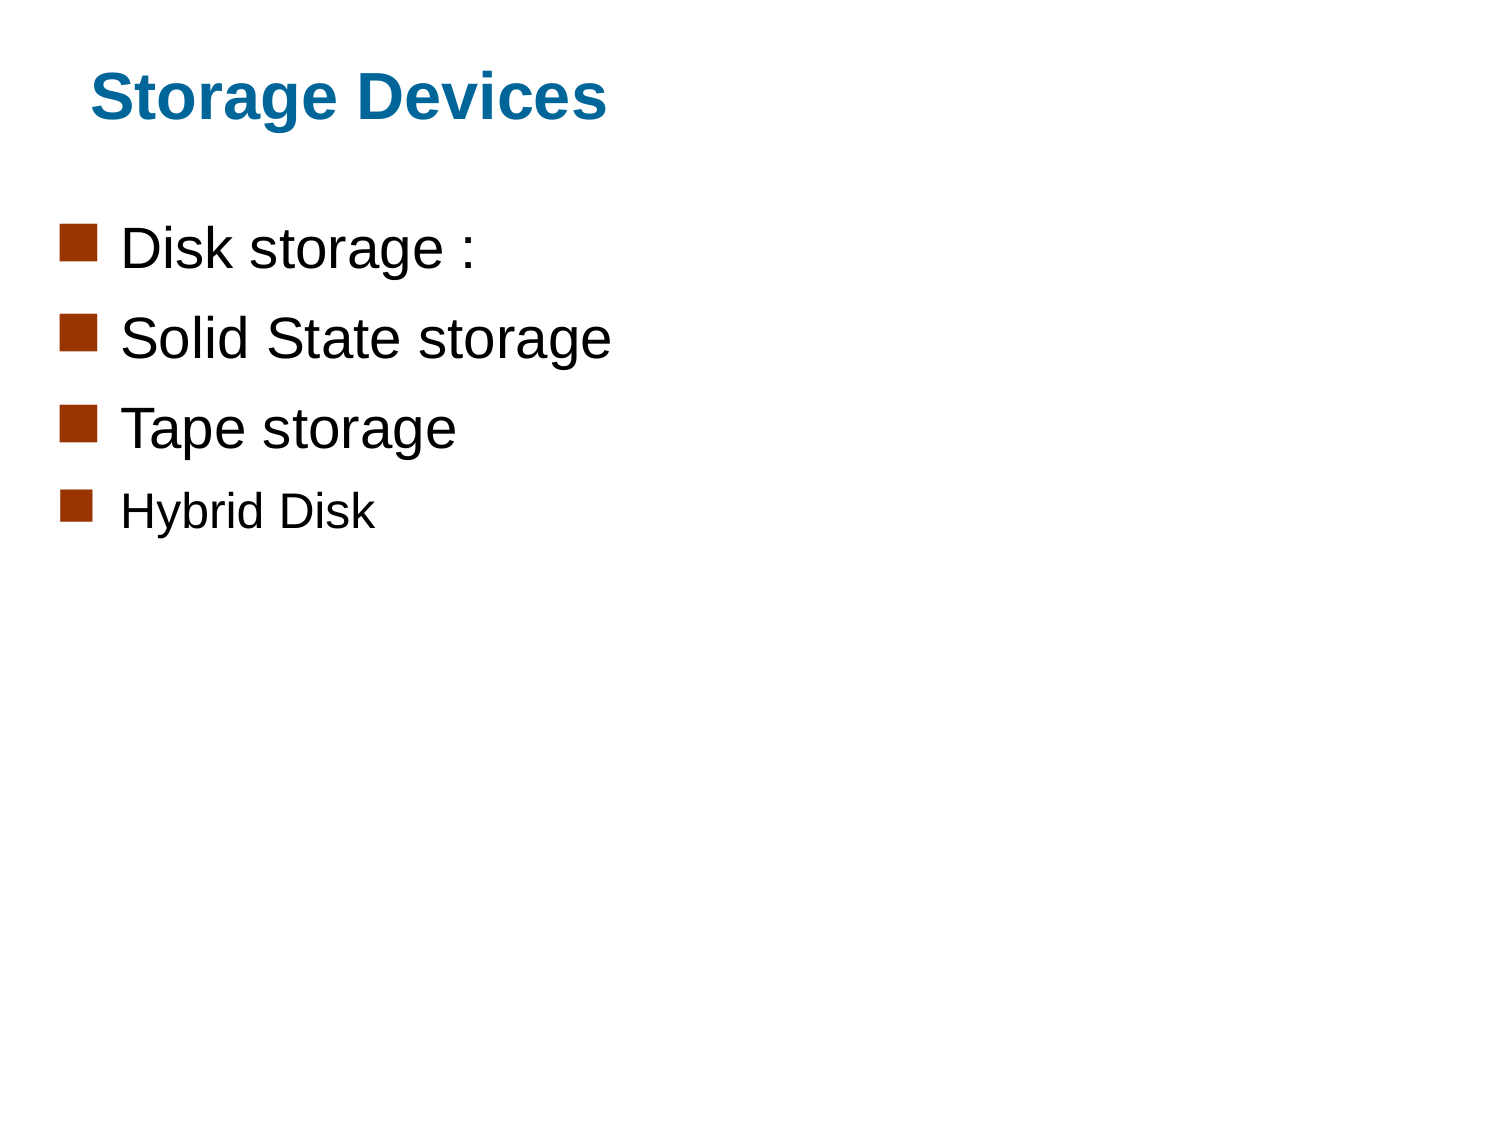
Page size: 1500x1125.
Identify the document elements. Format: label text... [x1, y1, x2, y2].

list Disk storage : Solid State storage Tape storage Hybrid Disk [48, 202, 1483, 946]
title Storage Devices [74, 45, 1426, 141]
